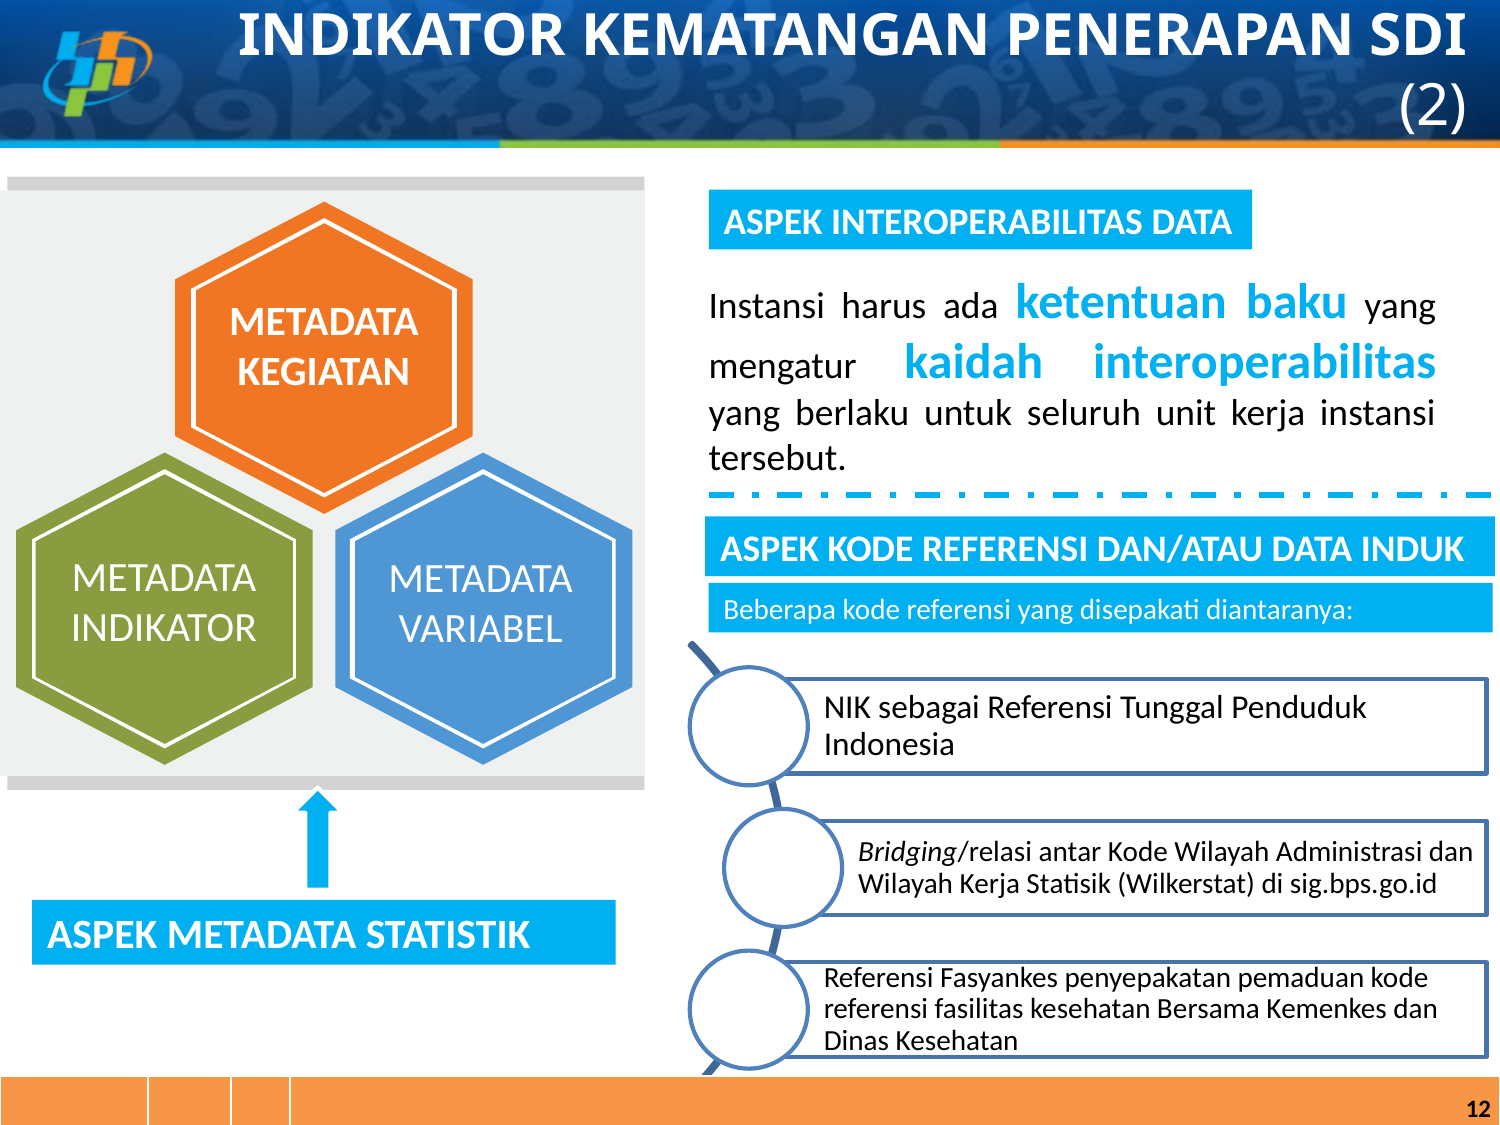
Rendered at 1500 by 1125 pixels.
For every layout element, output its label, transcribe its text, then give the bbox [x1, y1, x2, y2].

table_header [291, 1077, 1156, 1125]
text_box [693, 189, 1493, 496]
table_header [149, 1077, 230, 1125]
picture [0, 0, 1500, 148]
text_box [0, 176, 645, 983]
text_box ASPEK KODE REFERENSI DAN/ATAU DATA INDUK [705, 516, 1495, 577]
table_header [232, 1077, 289, 1125]
slide_number 12 [1156, 1077, 1500, 1125]
title INDIKATOR KEMATANGAN PENERAPAN SDI (2) [183, 20, 1483, 114]
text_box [682, 631, 1493, 1105]
text_box Beberapa kode referensi yang disepakati diantaranya: [708, 582, 1493, 631]
table_header [1, 1077, 147, 1125]
